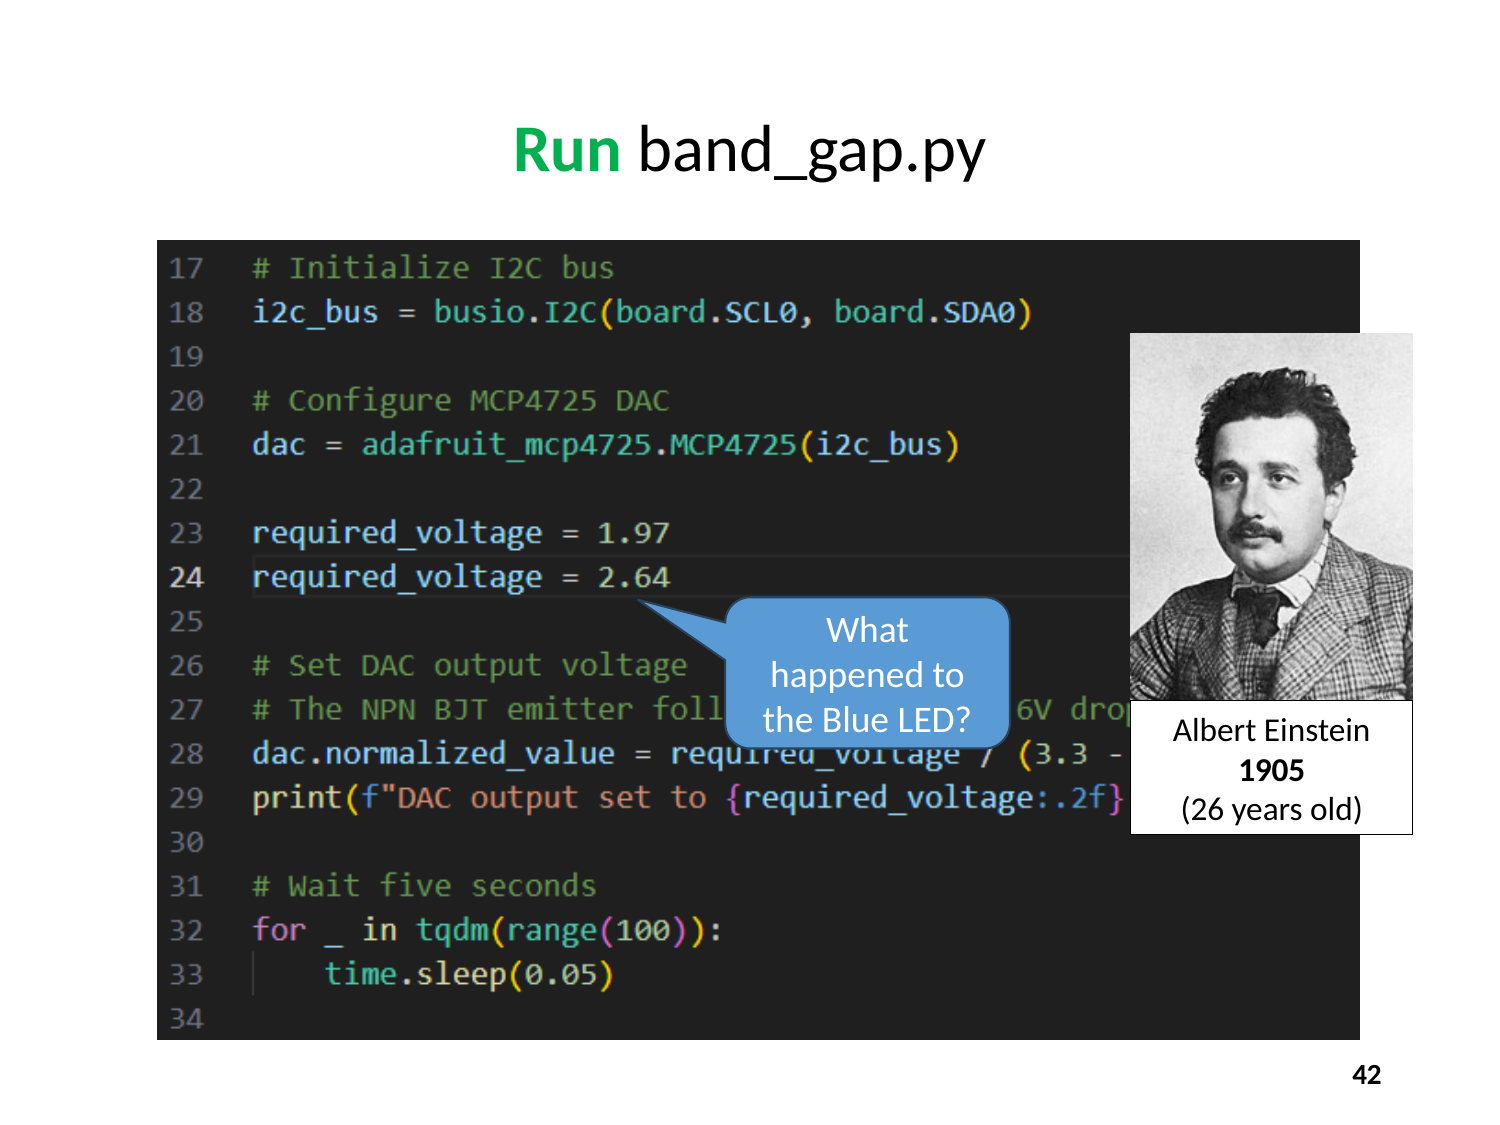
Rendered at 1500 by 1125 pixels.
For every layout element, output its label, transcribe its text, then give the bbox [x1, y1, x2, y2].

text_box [1130, 333, 1413, 837]
title Run band_gap.py [103, 59, 1397, 241]
picture [156, 240, 1360, 1040]
slide_number 42 [1059, 1042, 1397, 1103]
